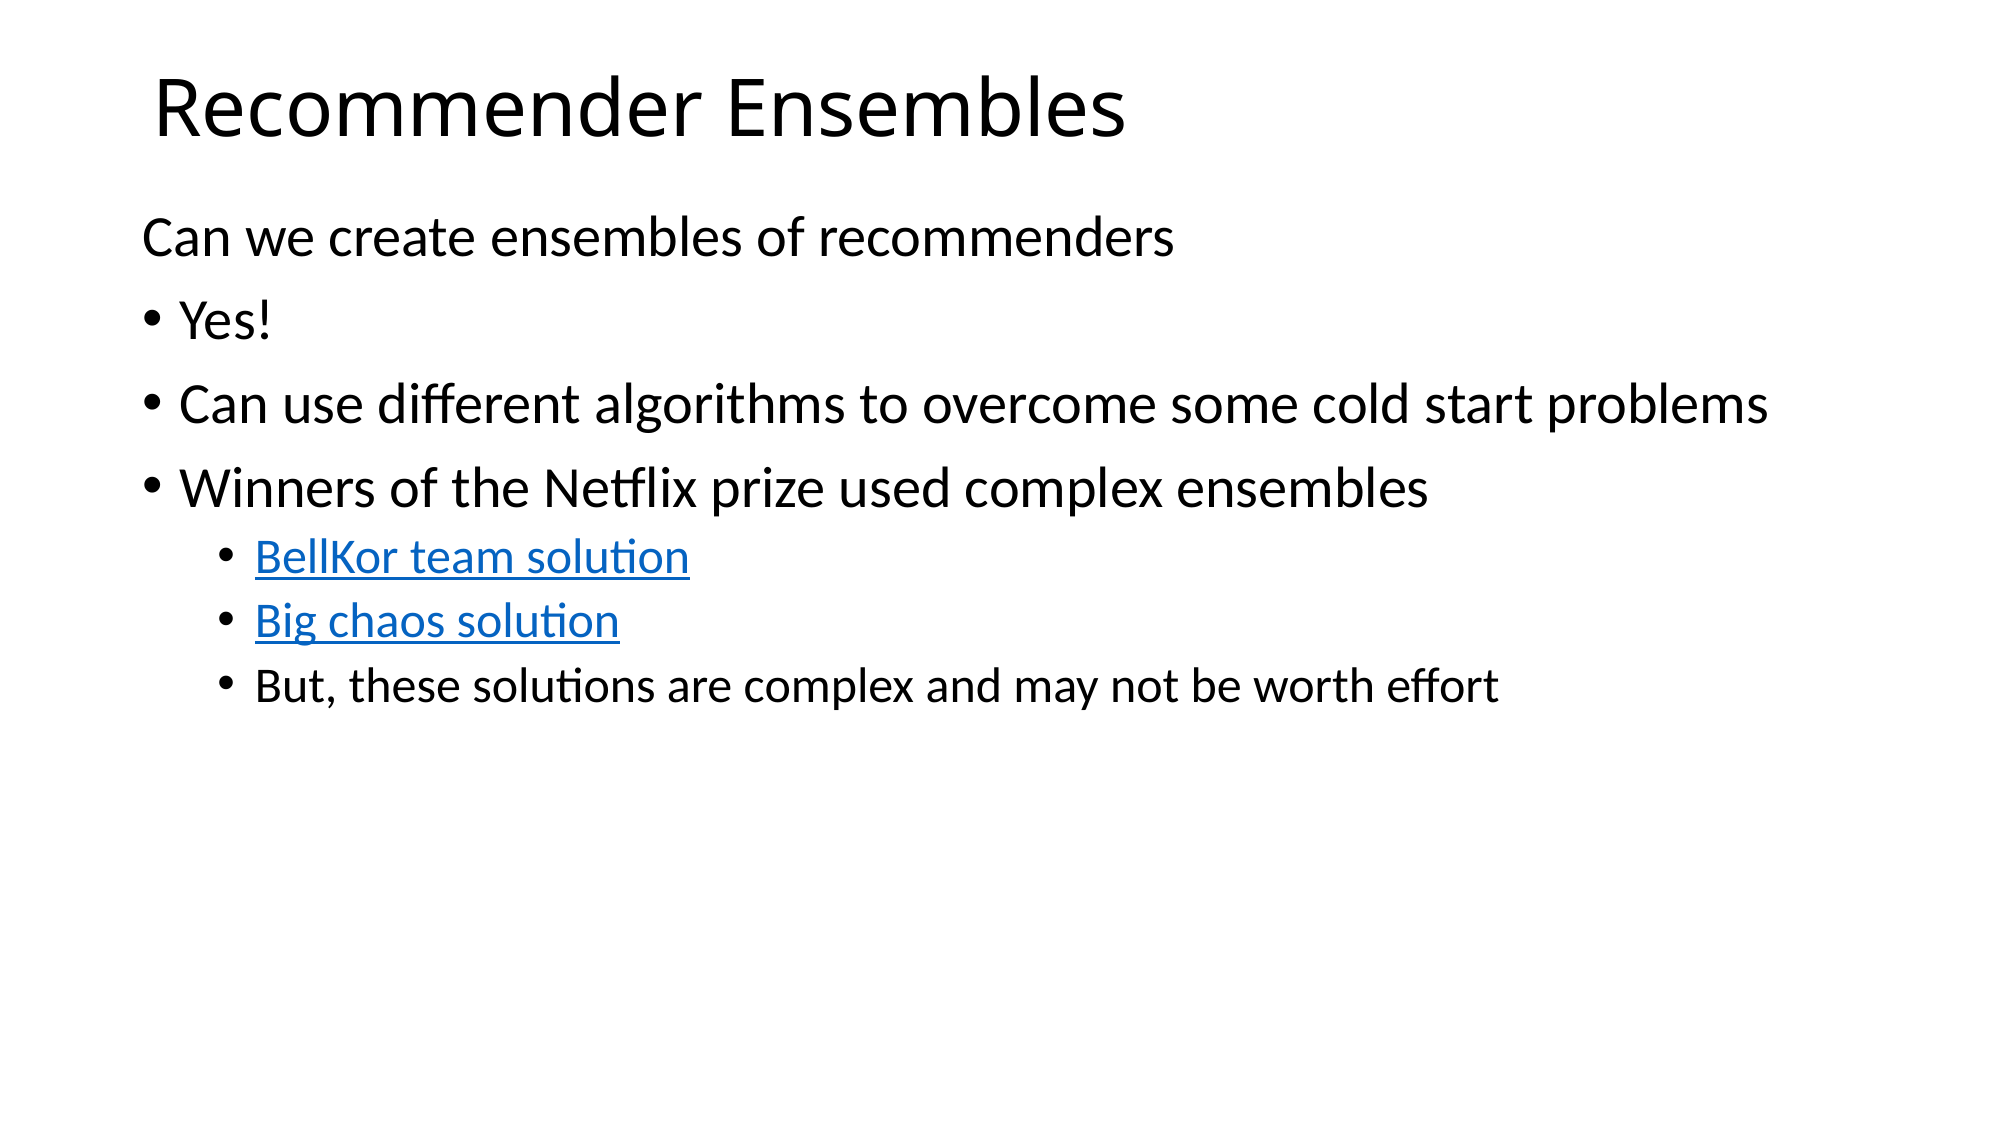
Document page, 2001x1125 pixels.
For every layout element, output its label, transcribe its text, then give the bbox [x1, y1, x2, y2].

list Can we create ensembles of recommenders Yes! Can use different algorithms to overcome some cold start problems Winners of the Netflix prize used complex ensembles BellKor team solution Big chaos solution But, these solutions are complex and may not be worth effort [127, 198, 1853, 1092]
title Recommender Ensembles [137, 59, 1863, 162]
